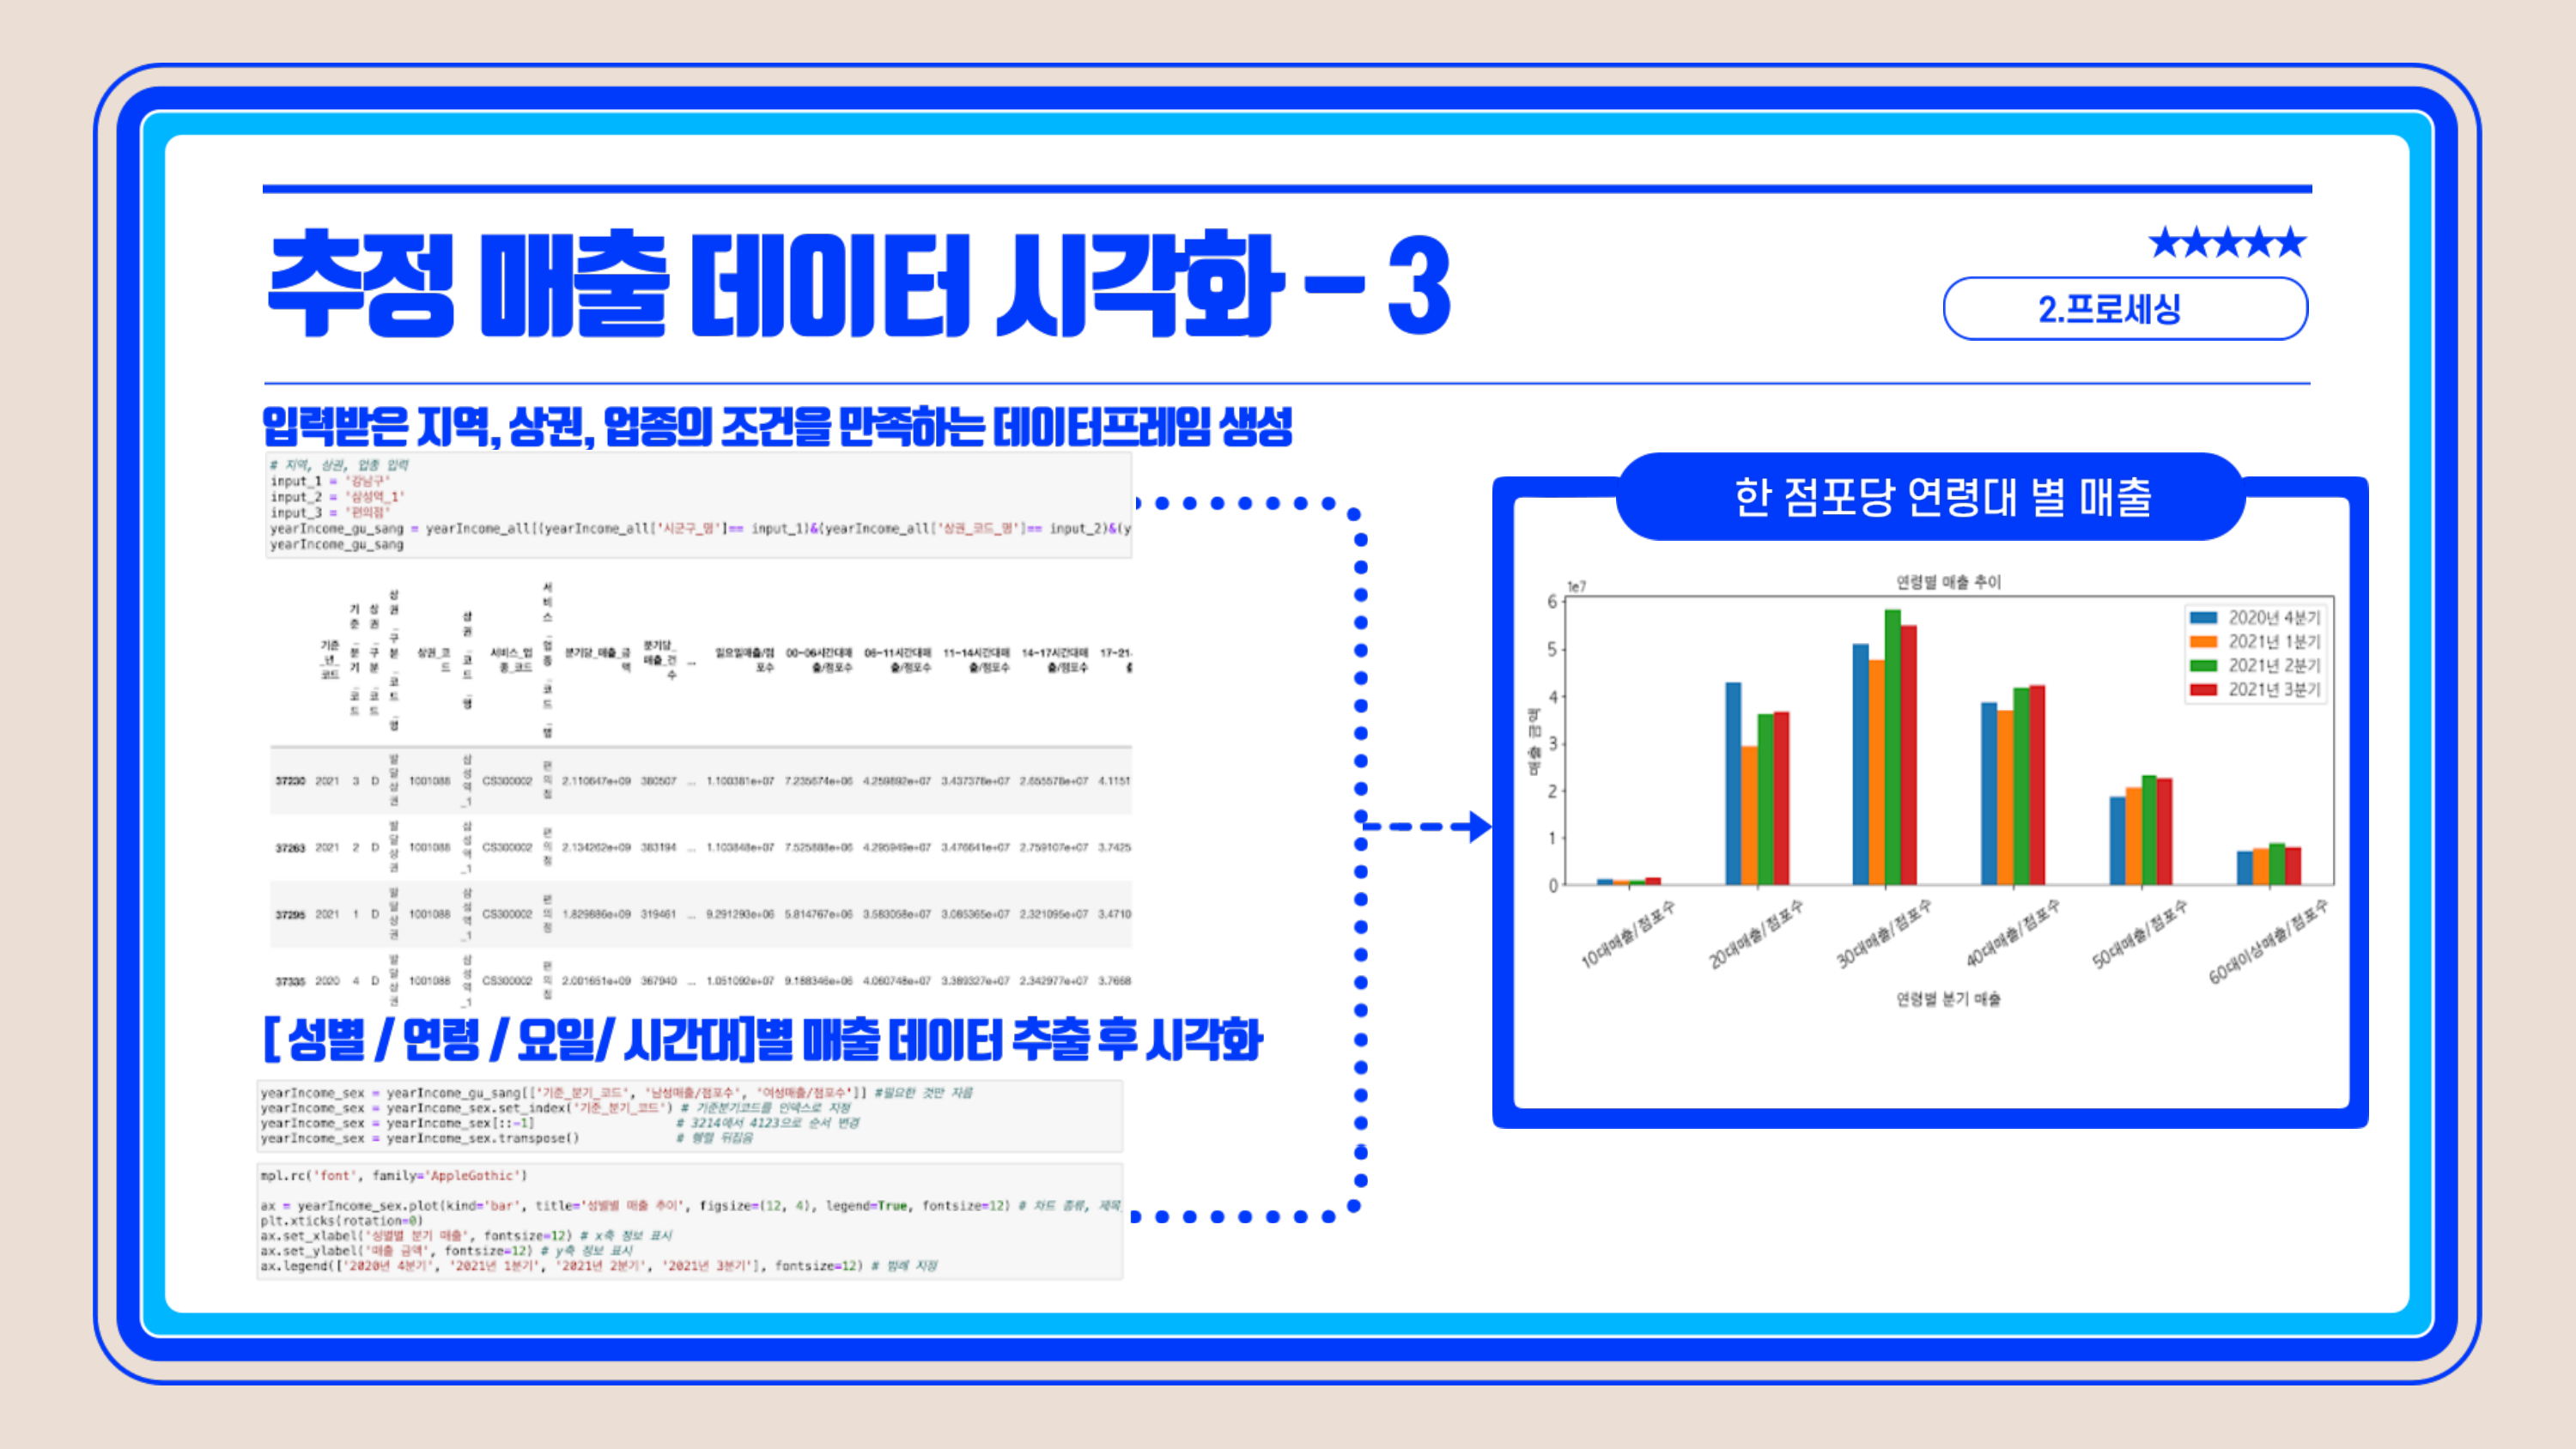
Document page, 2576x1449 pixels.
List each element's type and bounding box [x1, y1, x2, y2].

text_box [1521, 565, 2342, 1017]
text_box [2196, 283, 2309, 341]
picture [250, 199, 1502, 389]
text_box [1139, 741, 1488, 979]
picture [256, 1004, 1286, 1084]
text_box [93, 63, 2482, 1386]
picture [2080, 214, 2327, 276]
text_box [255, 1078, 1126, 1282]
picture [255, 392, 1312, 473]
picture [1946, 281, 2194, 340]
text_box [264, 379, 2311, 389]
text_box [263, 173, 2313, 206]
text_box [1492, 476, 2370, 1130]
text_box [265, 450, 1136, 1014]
picture [1656, 461, 2170, 537]
text_box [1362, 810, 1488, 844]
text_box [1615, 452, 2246, 541]
text_box [1943, 276, 2076, 282]
